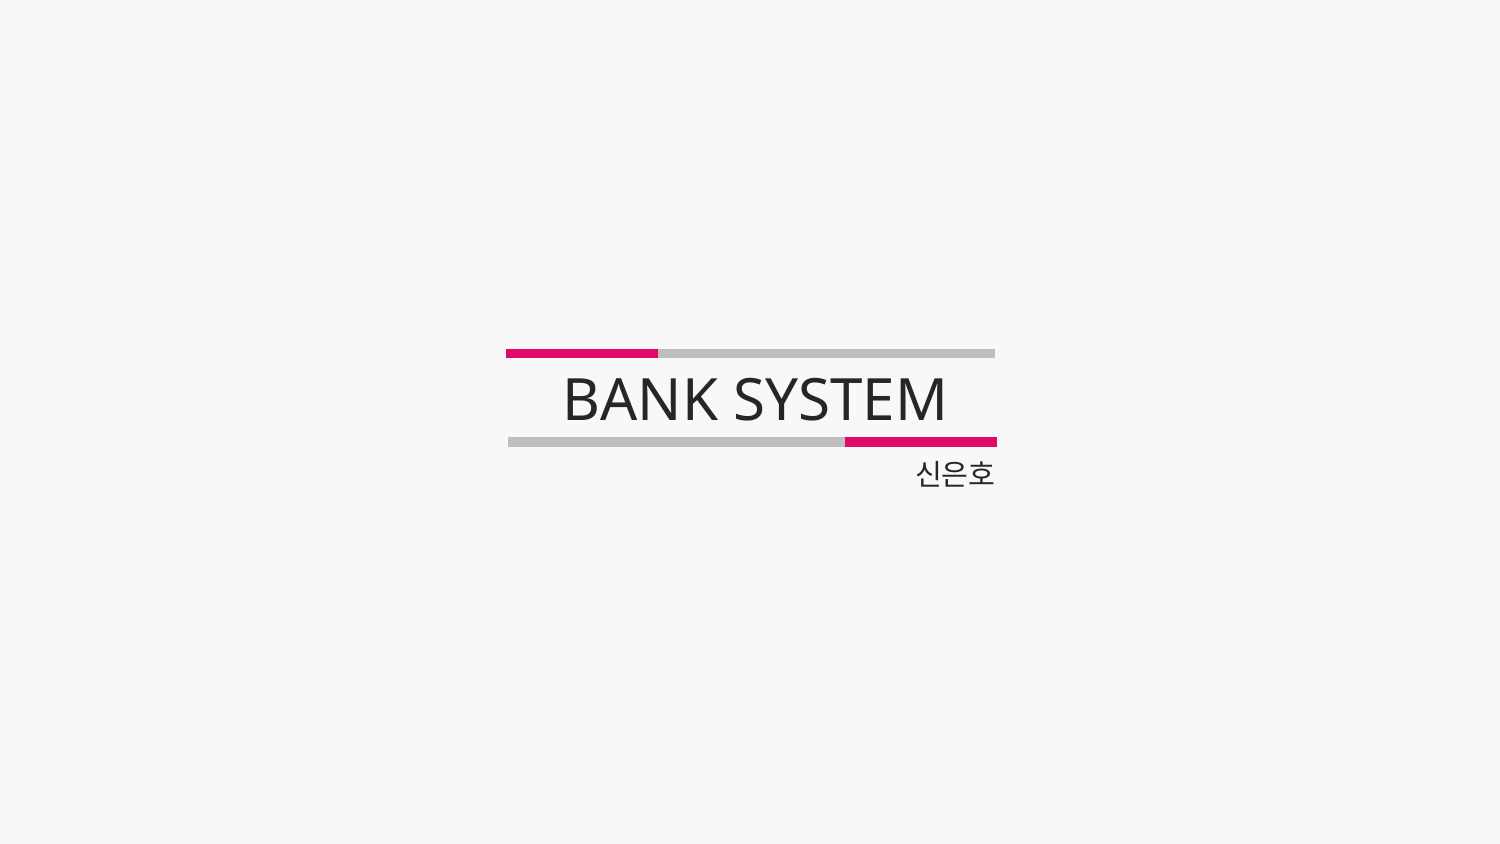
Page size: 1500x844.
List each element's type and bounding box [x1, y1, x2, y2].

text_box [446, 353, 1065, 500]
